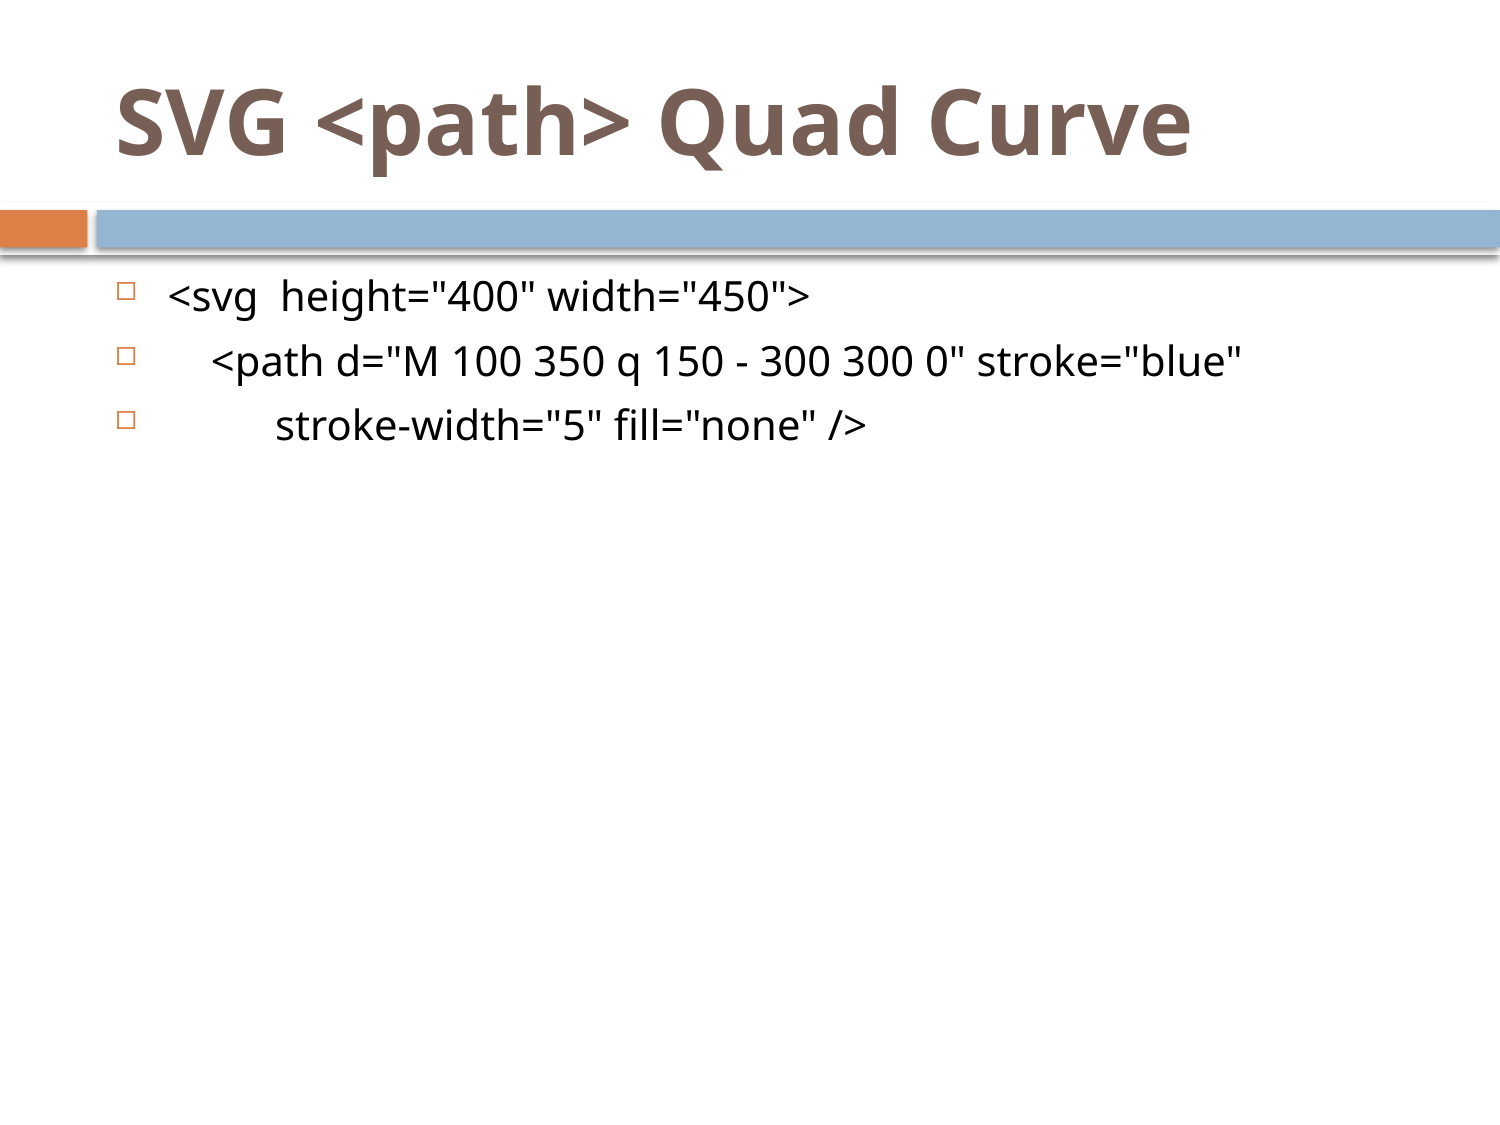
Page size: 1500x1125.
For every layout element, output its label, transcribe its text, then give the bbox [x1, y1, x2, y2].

list <svg height="400" width="450"> <path d="M 100 350 q 150 - 300 300 0" stroke="blue" stroke-width="5" fill="none" /> [100, 262, 1438, 1000]
title SVG <path> Quad Curve [100, 37, 1438, 200]
